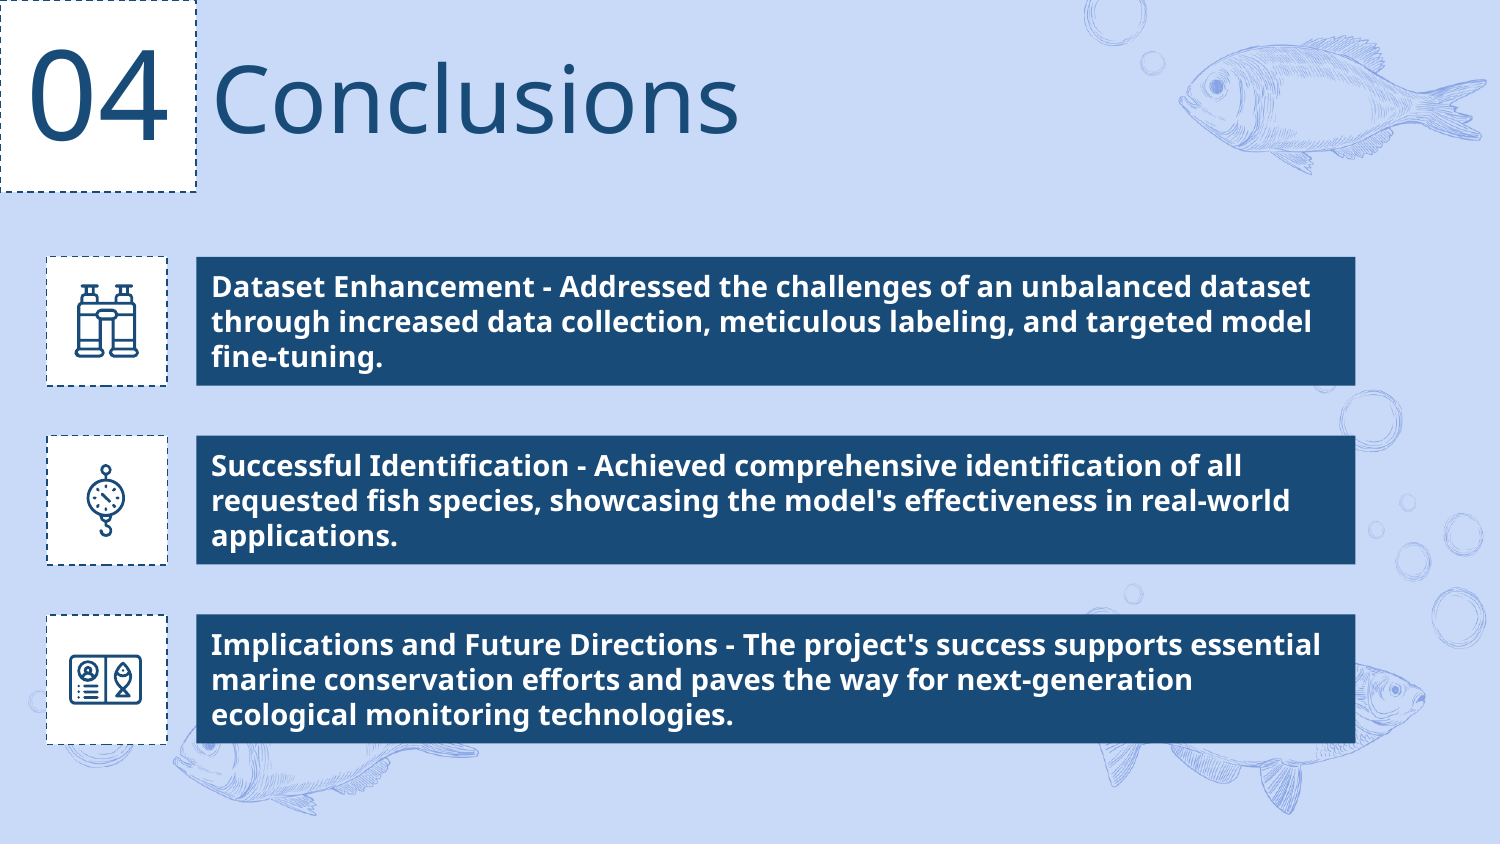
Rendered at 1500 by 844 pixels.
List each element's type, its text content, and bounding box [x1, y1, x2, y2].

title 04 [0, 0, 197, 193]
text_box [74, 284, 139, 358]
text_box [46, 614, 167, 745]
text_box [46, 435, 168, 566]
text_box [68, 654, 143, 705]
text_box [46, 256, 167, 386]
text_box Implications and Future Directions - The project's success supports essential marine conservation efforts and paves the way for next-generation ecological monitoring technologies. [196, 614, 1356, 744]
text_box Dataset Enhancement - Addressed the challenges of an unbalanced dataset through increased data collection, meticulous labeling, and targeted model fine-tuning. [196, 256, 1356, 386]
text_box Successful Identification - Achieved comprehensive identification of all requested fish species, showcasing the model's effectiveness in real-world applications. [196, 435, 1356, 565]
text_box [86, 463, 126, 538]
title Conclusions [197, 0, 957, 193]
